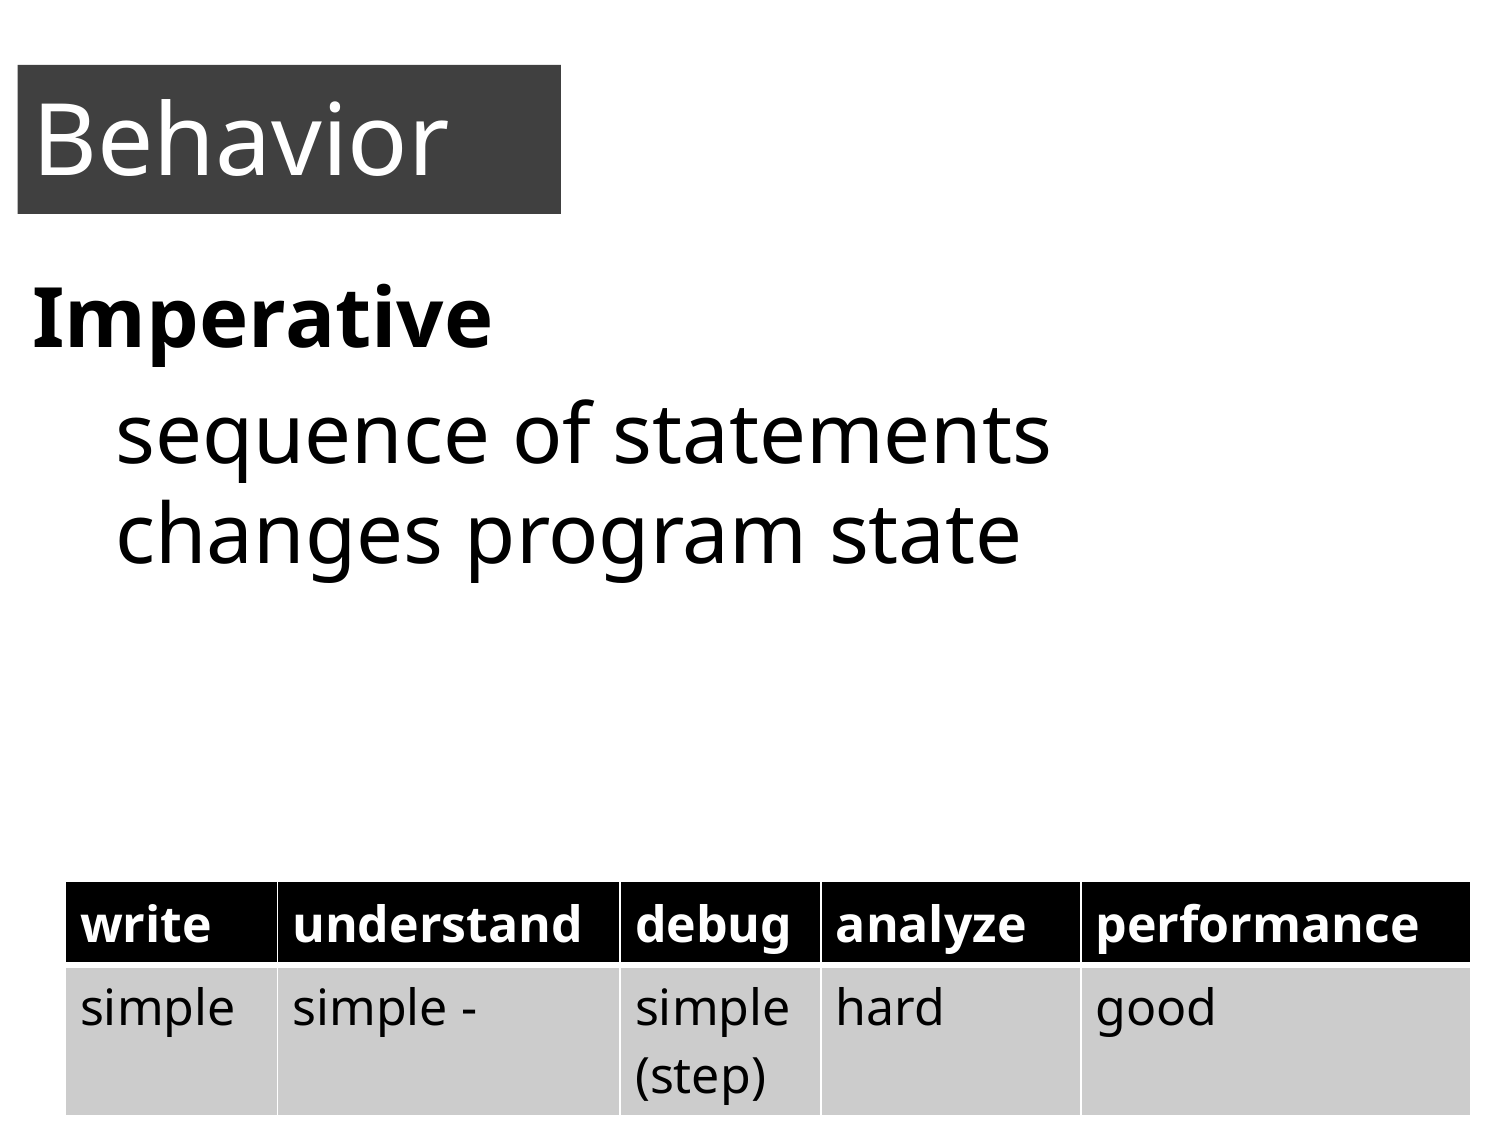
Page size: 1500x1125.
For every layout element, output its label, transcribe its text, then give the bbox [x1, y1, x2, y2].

table_cell simple - [278, 968, 619, 1115]
table_cell simple (step) [621, 968, 820, 1115]
text_box [16, 63, 563, 216]
text_box sequence of statements changes program state [100, 420, 1500, 539]
table_cell good [1082, 968, 1470, 1115]
table_header write [66, 882, 277, 962]
table_header understand [278, 882, 619, 962]
table_header analyze [822, 882, 1080, 962]
text_box Behavior [17, 76, 916, 195]
table_cell hard [822, 968, 1080, 1115]
text_box Imperative [17, 255, 1500, 374]
table_header performance [1082, 882, 1470, 962]
table_cell simple [66, 968, 277, 1115]
table_header debug [621, 882, 820, 962]
